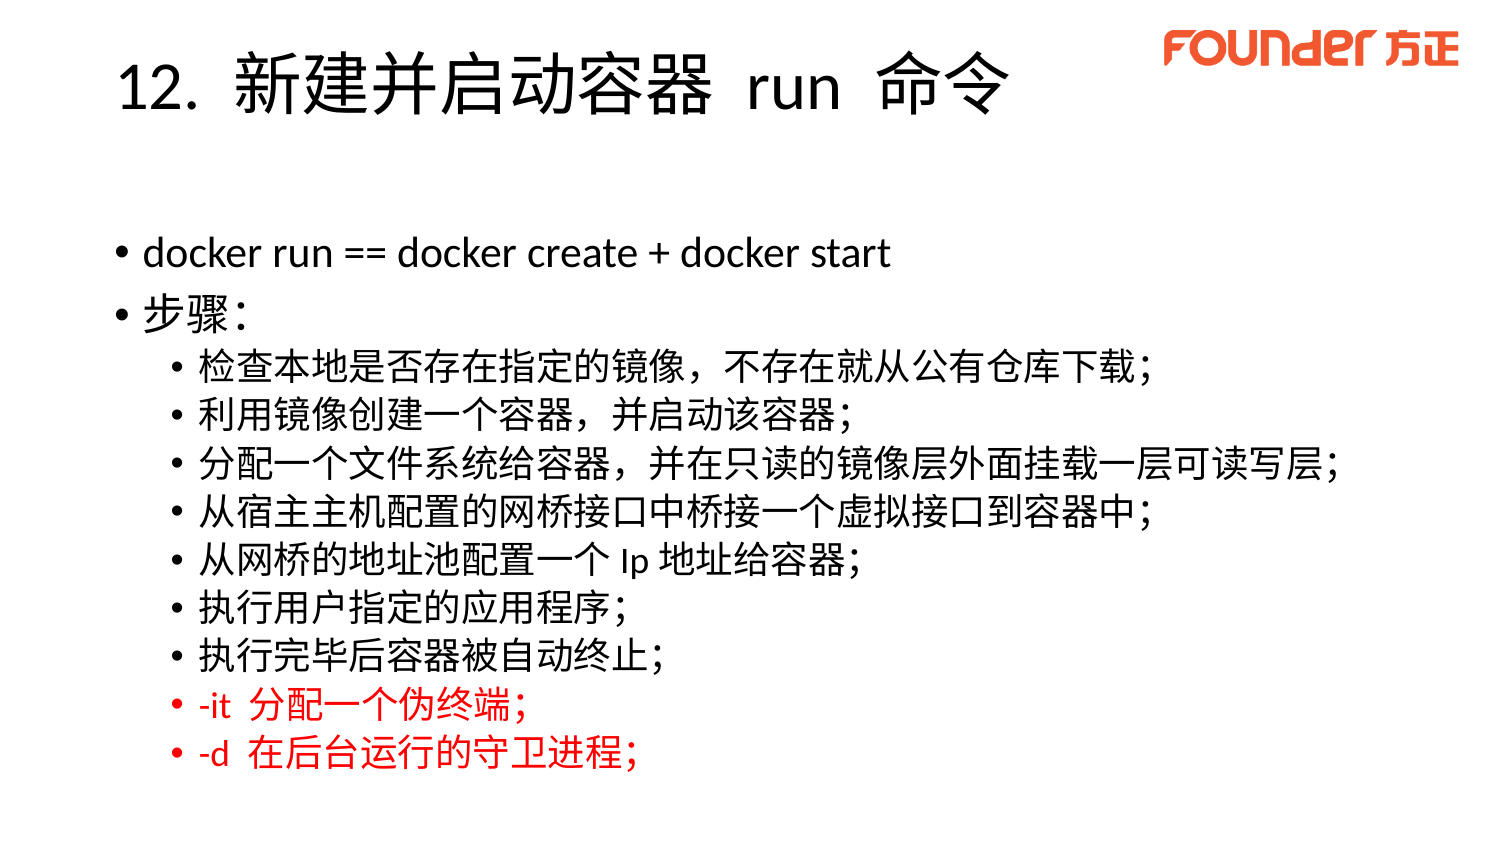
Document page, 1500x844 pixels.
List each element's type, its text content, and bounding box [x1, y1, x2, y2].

picture [1136, 0, 1485, 102]
title 12. 新建并启动容器 run 命令 [103, 44, 1397, 208]
list docker run == docker create + docker start 步骤： 检查本地是否存在指定的镜像，不存在就从公有仓库下载； 利用镜像创建一个容器，并启动该容器； 分配一个文件系统给容器，并在只读的镜像层外面挂载一层可读写层； 从宿主主机配置的网桥接口中桥接一个虚拟接口到容器中； 从网桥的地址池配置一个Ip地址给容器； 执行用户指定的应用程序； 执行完毕后容器被自动终止； -it 分配一个伪终端； -d 在后台运行的守卫进程； [103, 224, 1397, 760]
